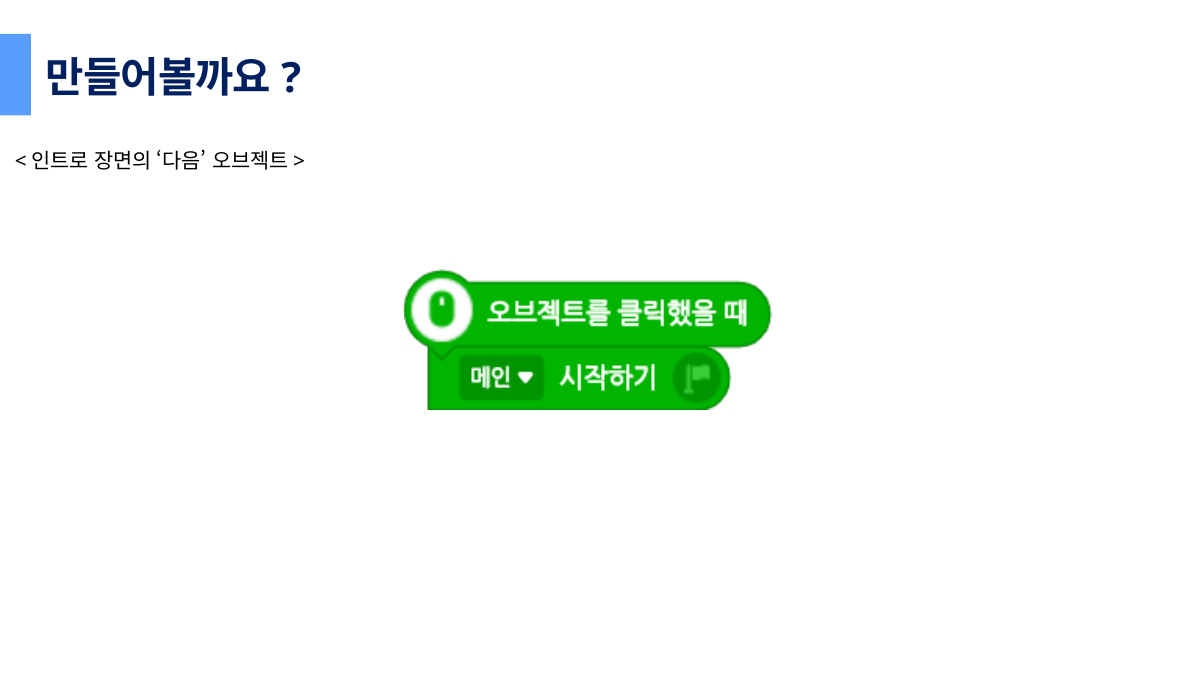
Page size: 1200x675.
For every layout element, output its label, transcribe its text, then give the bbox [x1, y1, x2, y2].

text_box [0, 33, 32, 116]
text_box <인트로 장면의 ‘다음’ 오브젝트> [0, 140, 423, 180]
text_box 만들어볼까요? [32, 43, 712, 109]
picture [403, 265, 797, 410]
